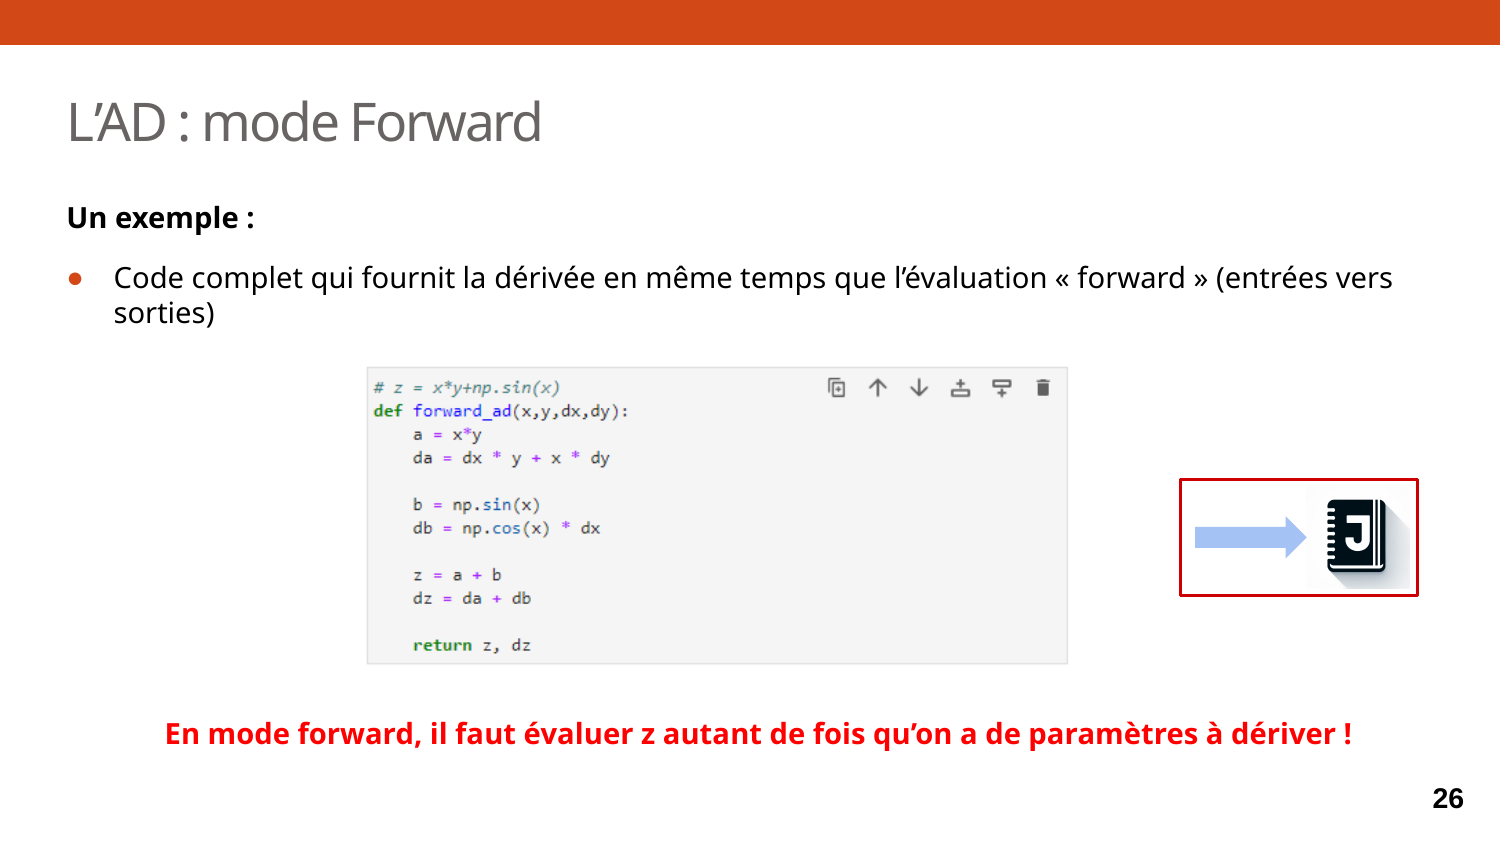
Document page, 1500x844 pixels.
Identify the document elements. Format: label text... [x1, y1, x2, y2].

picture [360, 356, 1082, 677]
title L’AD : mode Forward [51, 72, 1449, 167]
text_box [1180, 479, 1418, 596]
slide_number <number> [1389, 764, 1480, 830]
list Un exemple : Code complet qui fournit la dérivée en même temps que l’évaluation « forward » (entrées vers sorties) En mode forward, il faut évaluer z autant de fois qu’on a de paramètres à dériver ! [51, 184, 1474, 786]
